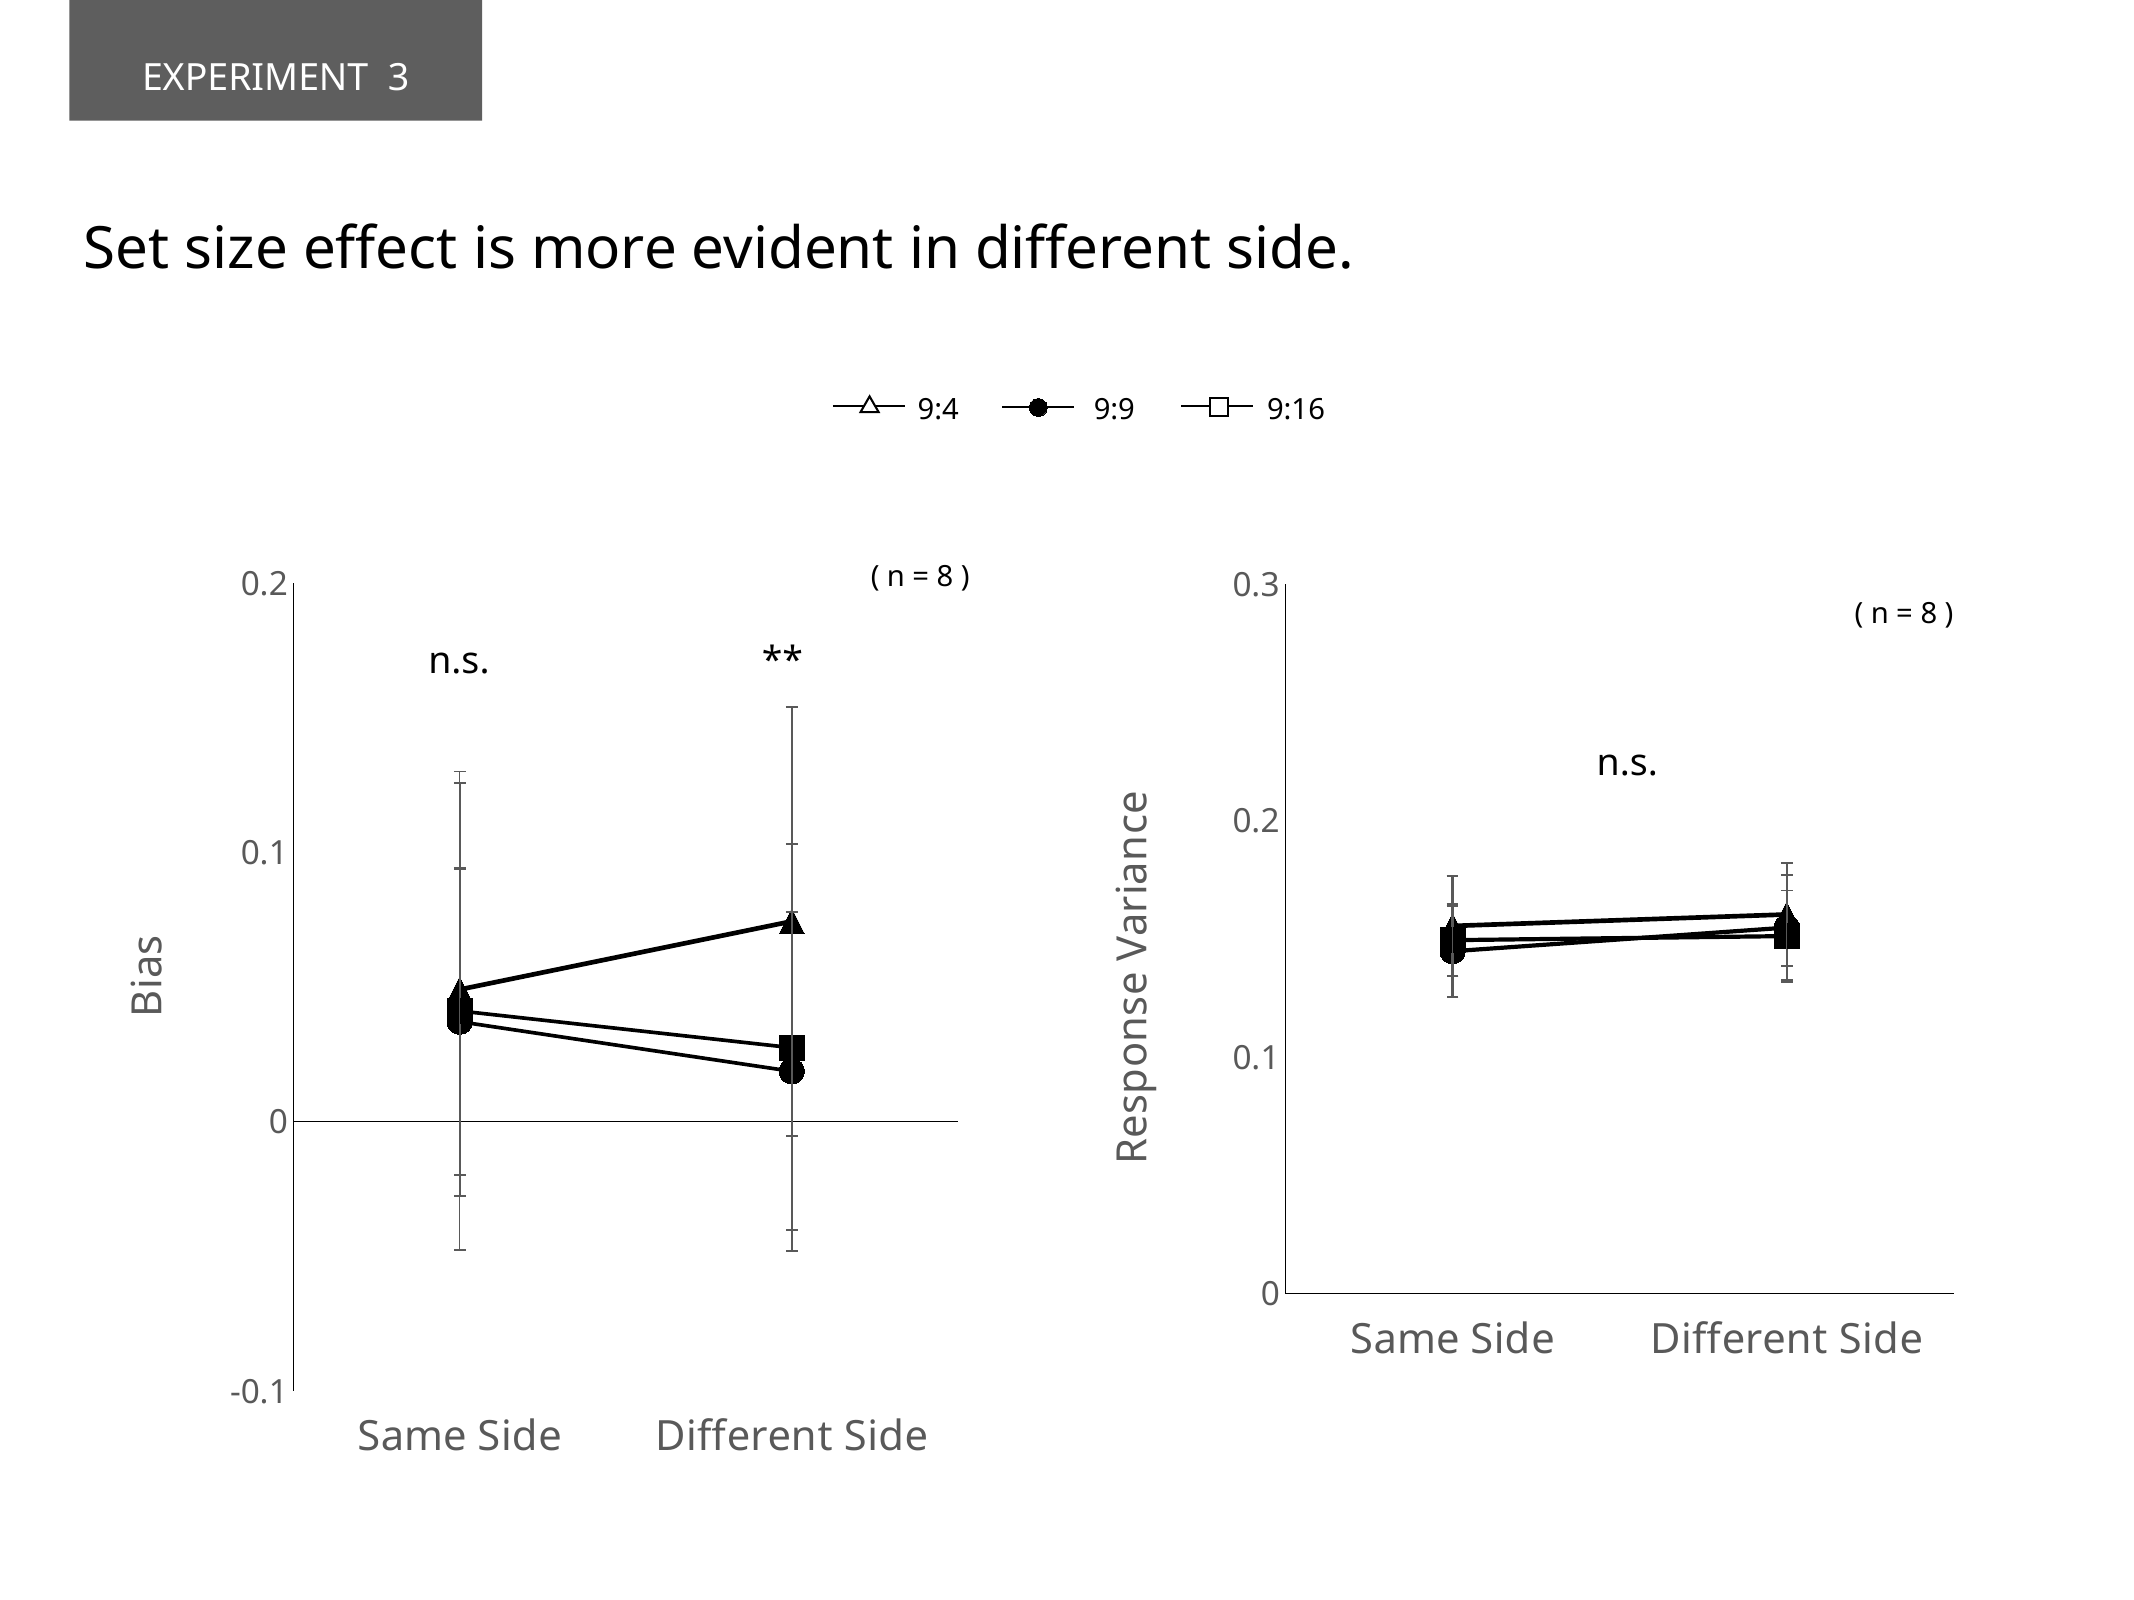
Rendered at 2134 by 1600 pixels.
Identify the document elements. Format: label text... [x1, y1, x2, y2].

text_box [69, 0, 483, 121]
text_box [832, 356, 1353, 460]
chart [89, 554, 976, 1468]
text_box Set size effect is more evident in different side. [72, 137, 2061, 340]
chart [1084, 550, 1972, 1489]
text_box ( n = 8 ) [851, 539, 990, 610]
